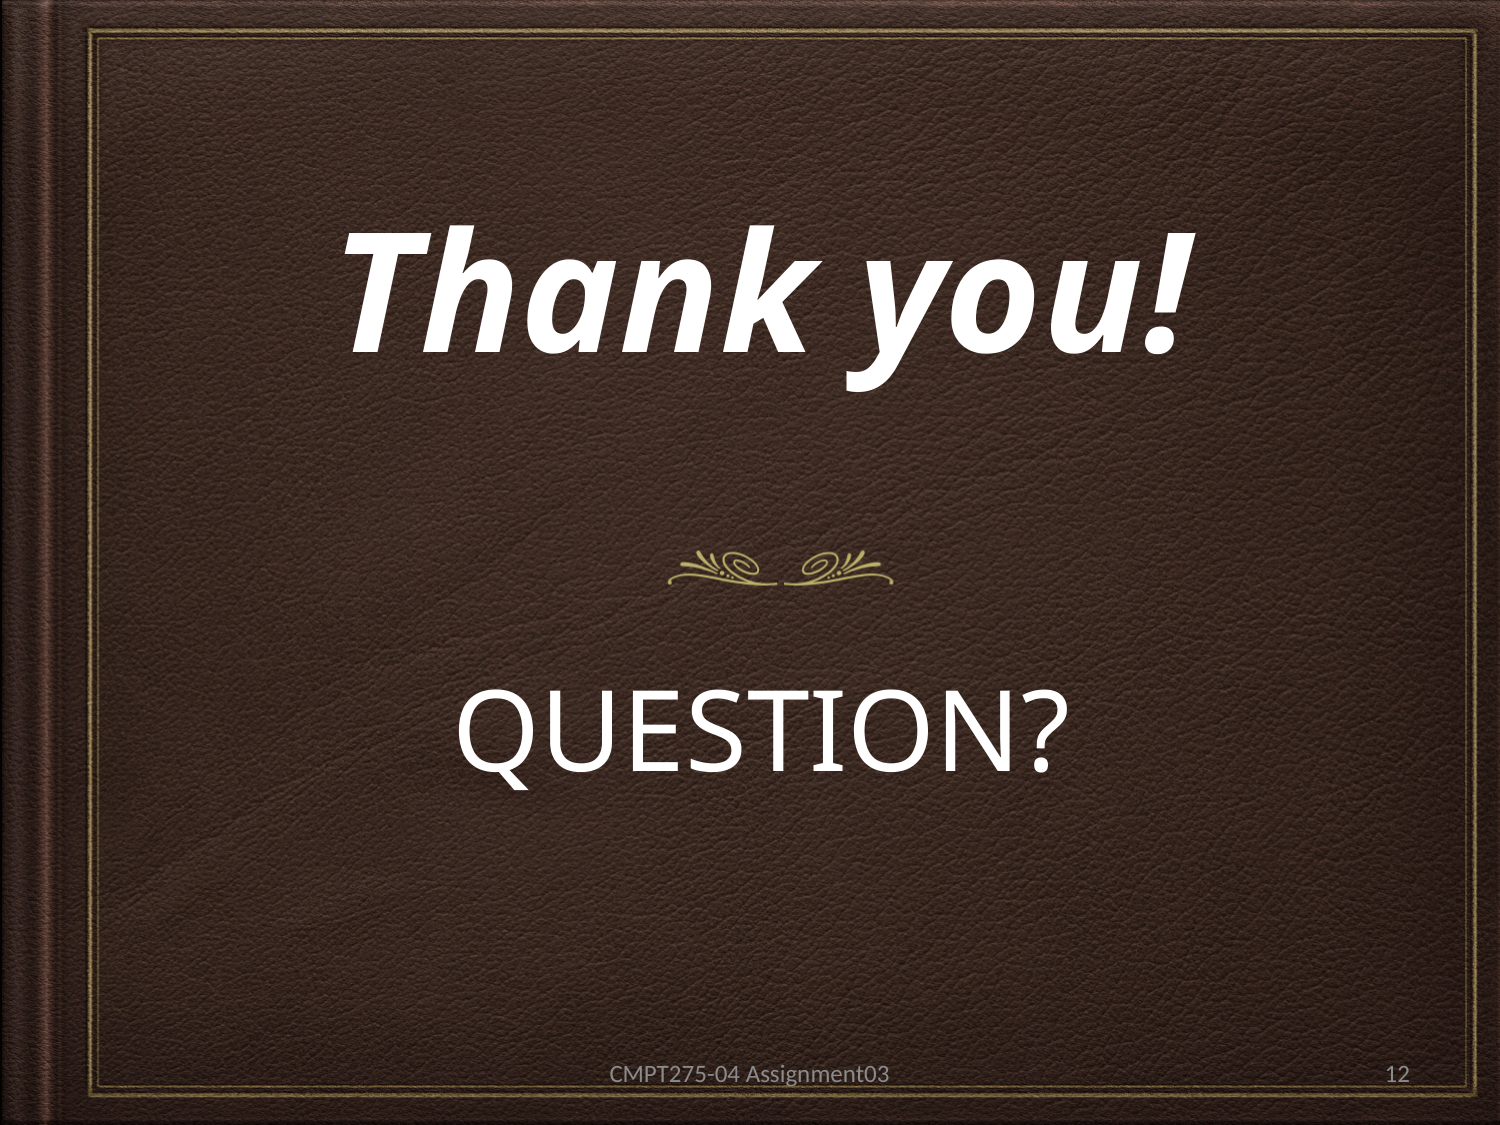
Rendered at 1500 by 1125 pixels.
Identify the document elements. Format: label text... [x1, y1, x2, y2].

footer CMPT275-04 Assignment03 [512, 1042, 988, 1103]
text_box QUESTION? [86, 632, 1437, 821]
title Thank you! [86, 147, 1437, 425]
picture [0, 0, 1500, 1125]
slide_number 12 [1074, 1042, 1425, 1103]
